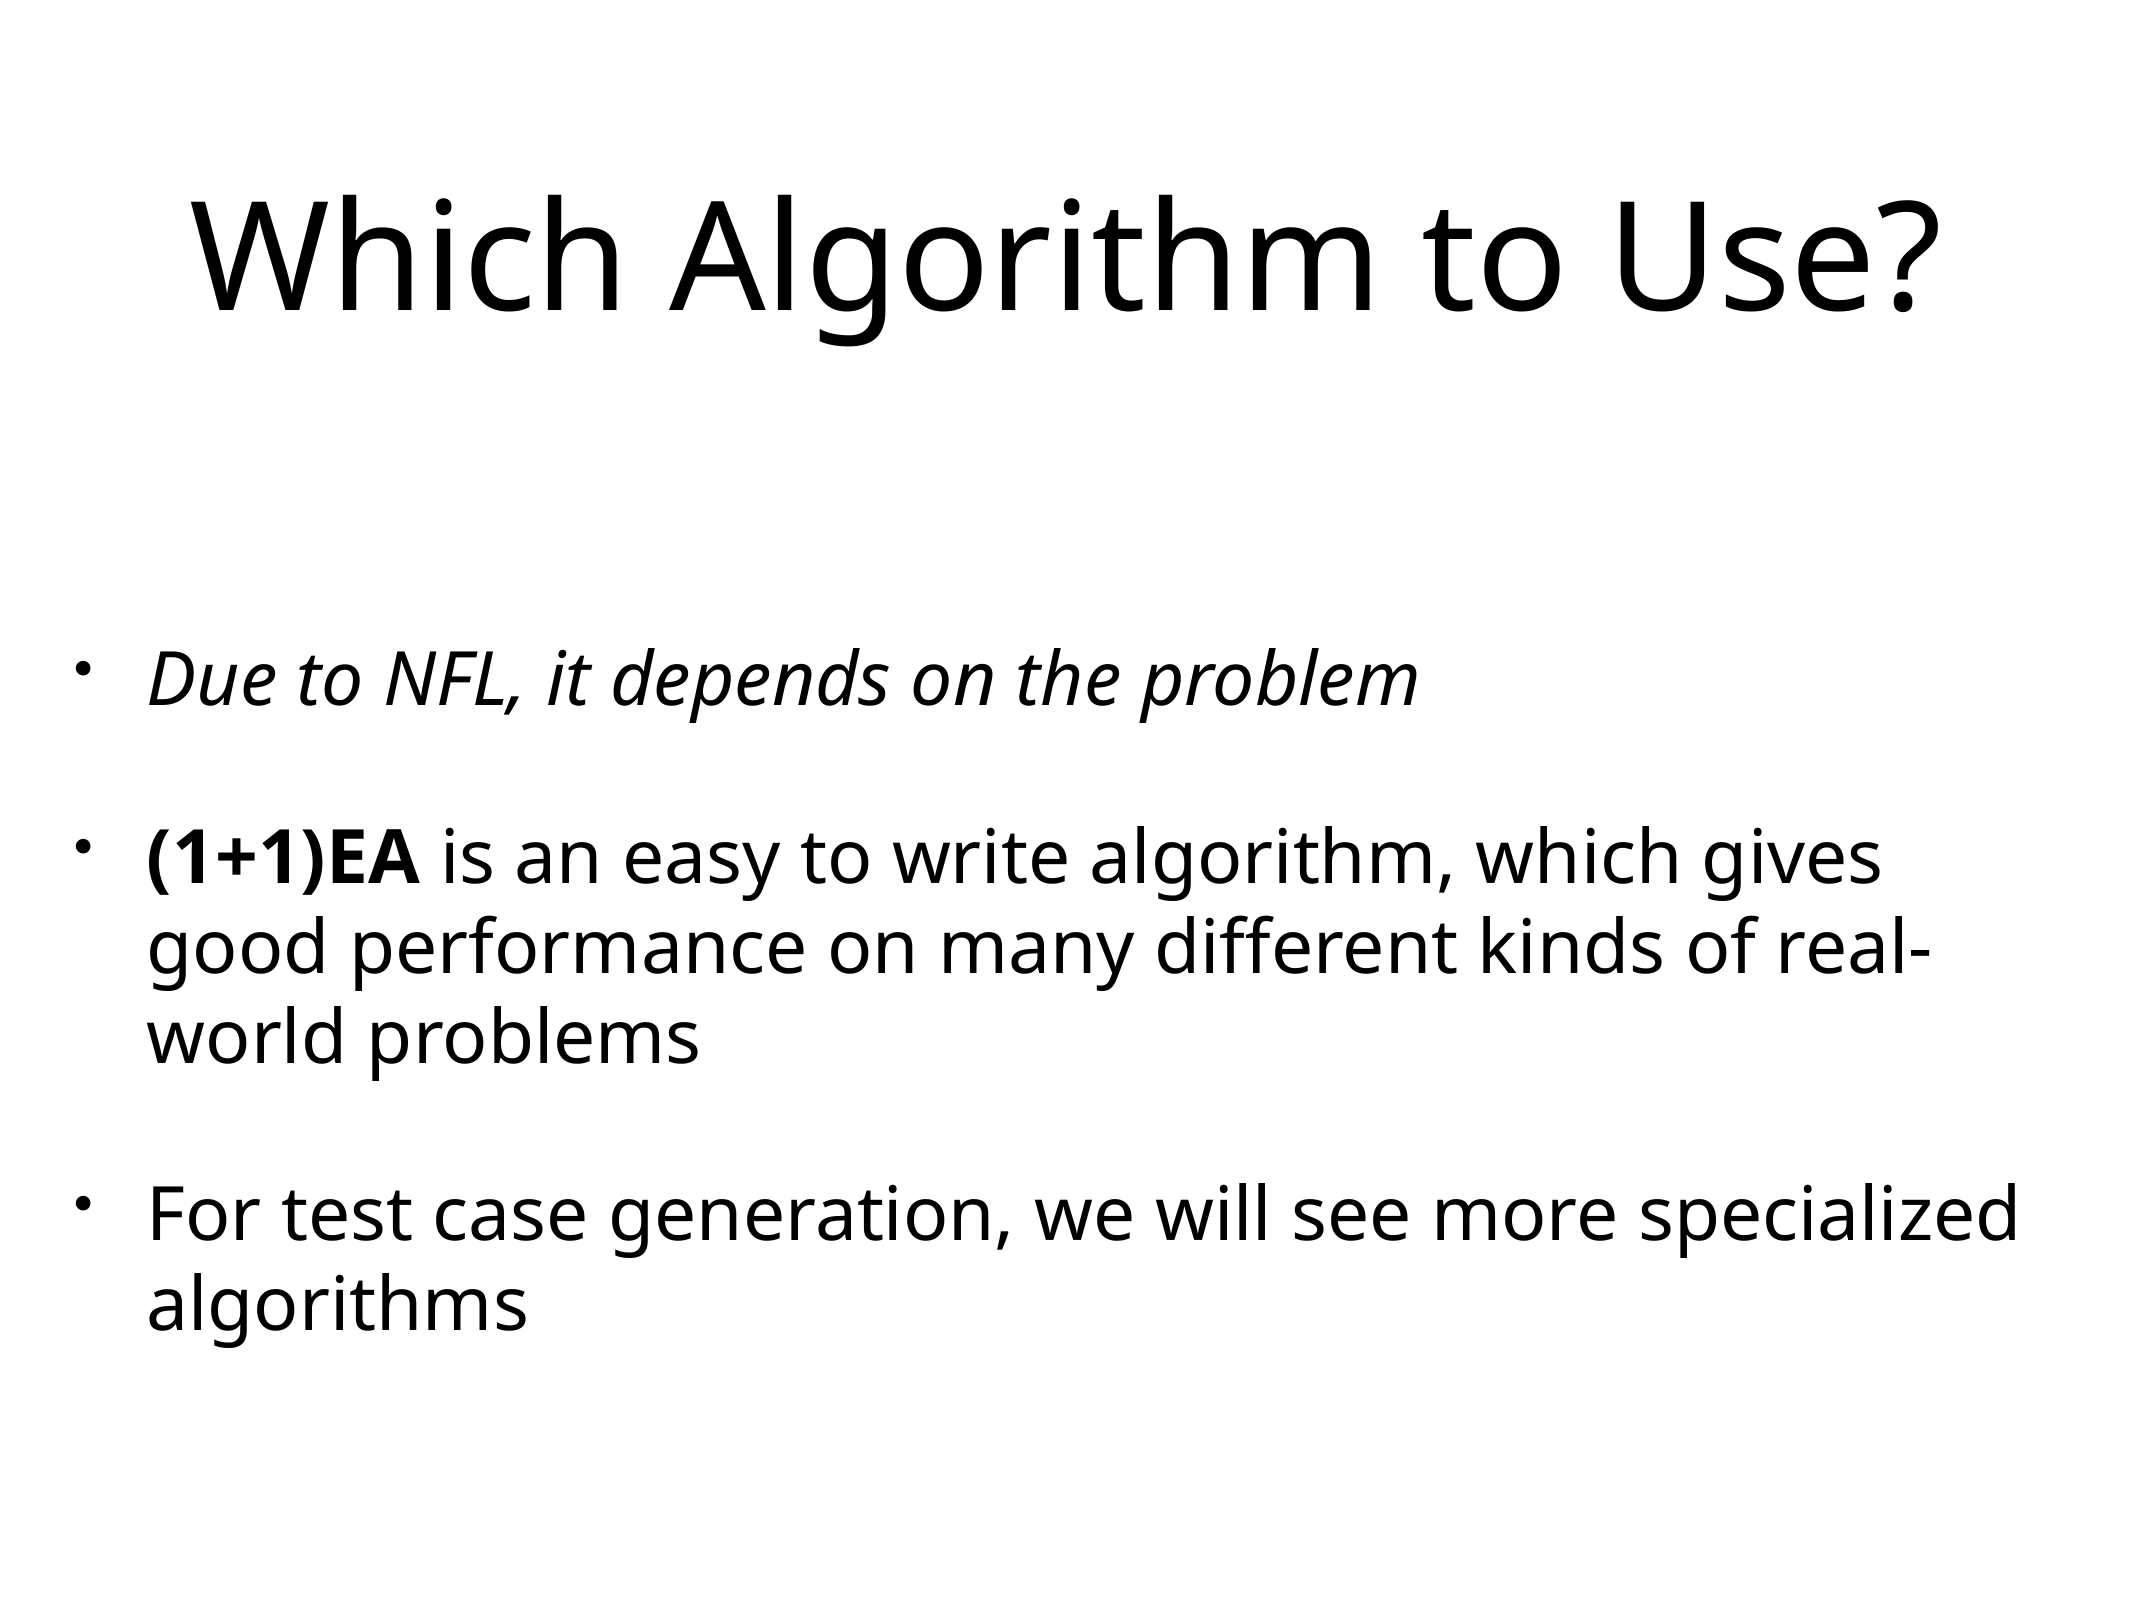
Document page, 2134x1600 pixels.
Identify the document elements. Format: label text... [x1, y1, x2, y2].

title Which Algorithm to Use? [155, 72, 1978, 426]
list Due to NFL, it depends on the problem (1+1)EA is an easy to write algorithm, which gives good performance on many different kinds of real-world problems For test case generation, we will see more specialized algorithms [64, 426, 2091, 1550]
